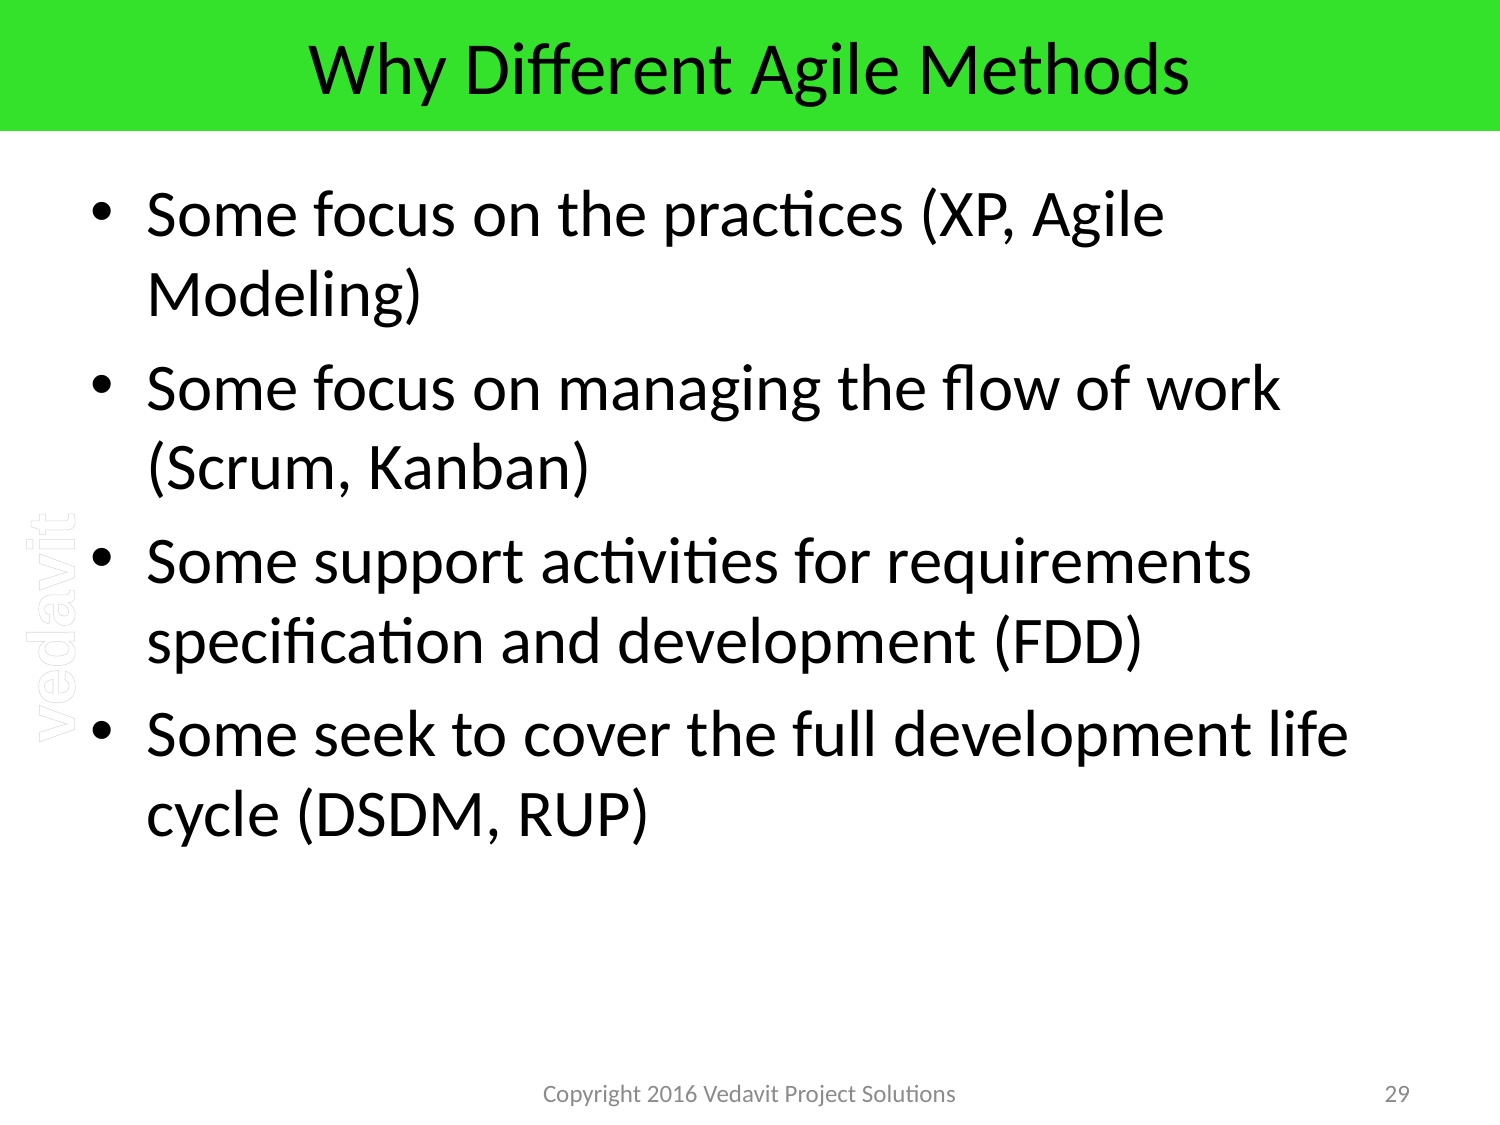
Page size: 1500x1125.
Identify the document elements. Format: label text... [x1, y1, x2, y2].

list Some focus on the practices (XP, Agile Modeling) Some focus on managing the flow of work (Scrum, Kanban) Some support activities for requirements specification and development (FDD) Some seek to cover the full development life cycle (DSDM, RUP) [75, 162, 1425, 1000]
slide_number 29 [1074, 1062, 1425, 1123]
title Why Different Agile Methods [0, 0, 1500, 131]
footer Copyright 2016 Vedavit Project Solutions [512, 1062, 988, 1123]
